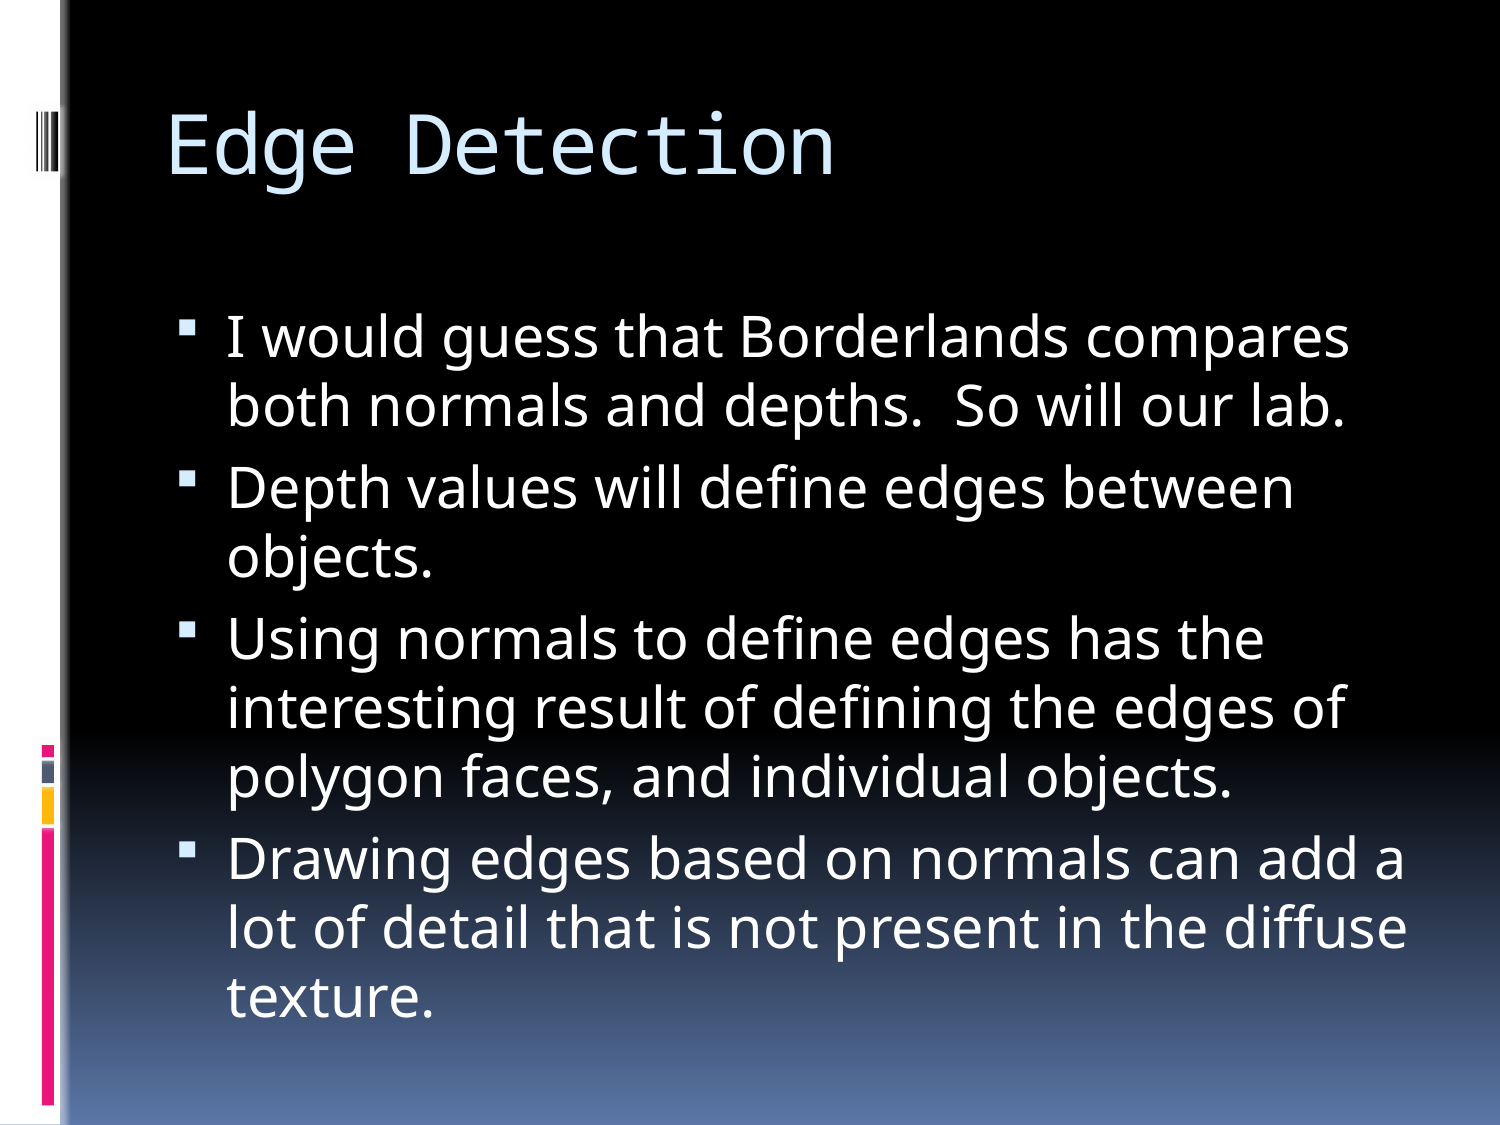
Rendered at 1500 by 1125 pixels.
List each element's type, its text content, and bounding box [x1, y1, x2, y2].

list I would guess that Borderlands compares both normals and depths. So will our lab. Depth values will define edges between objects. Using normals to define edges has the interesting result of defining the edges of polygon faces, and individual objects. Drawing edges based on normals can add a lot of detail that is not present in the diffuse texture. [150, 292, 1425, 1043]
title Edge Detection [150, 83, 1425, 234]
